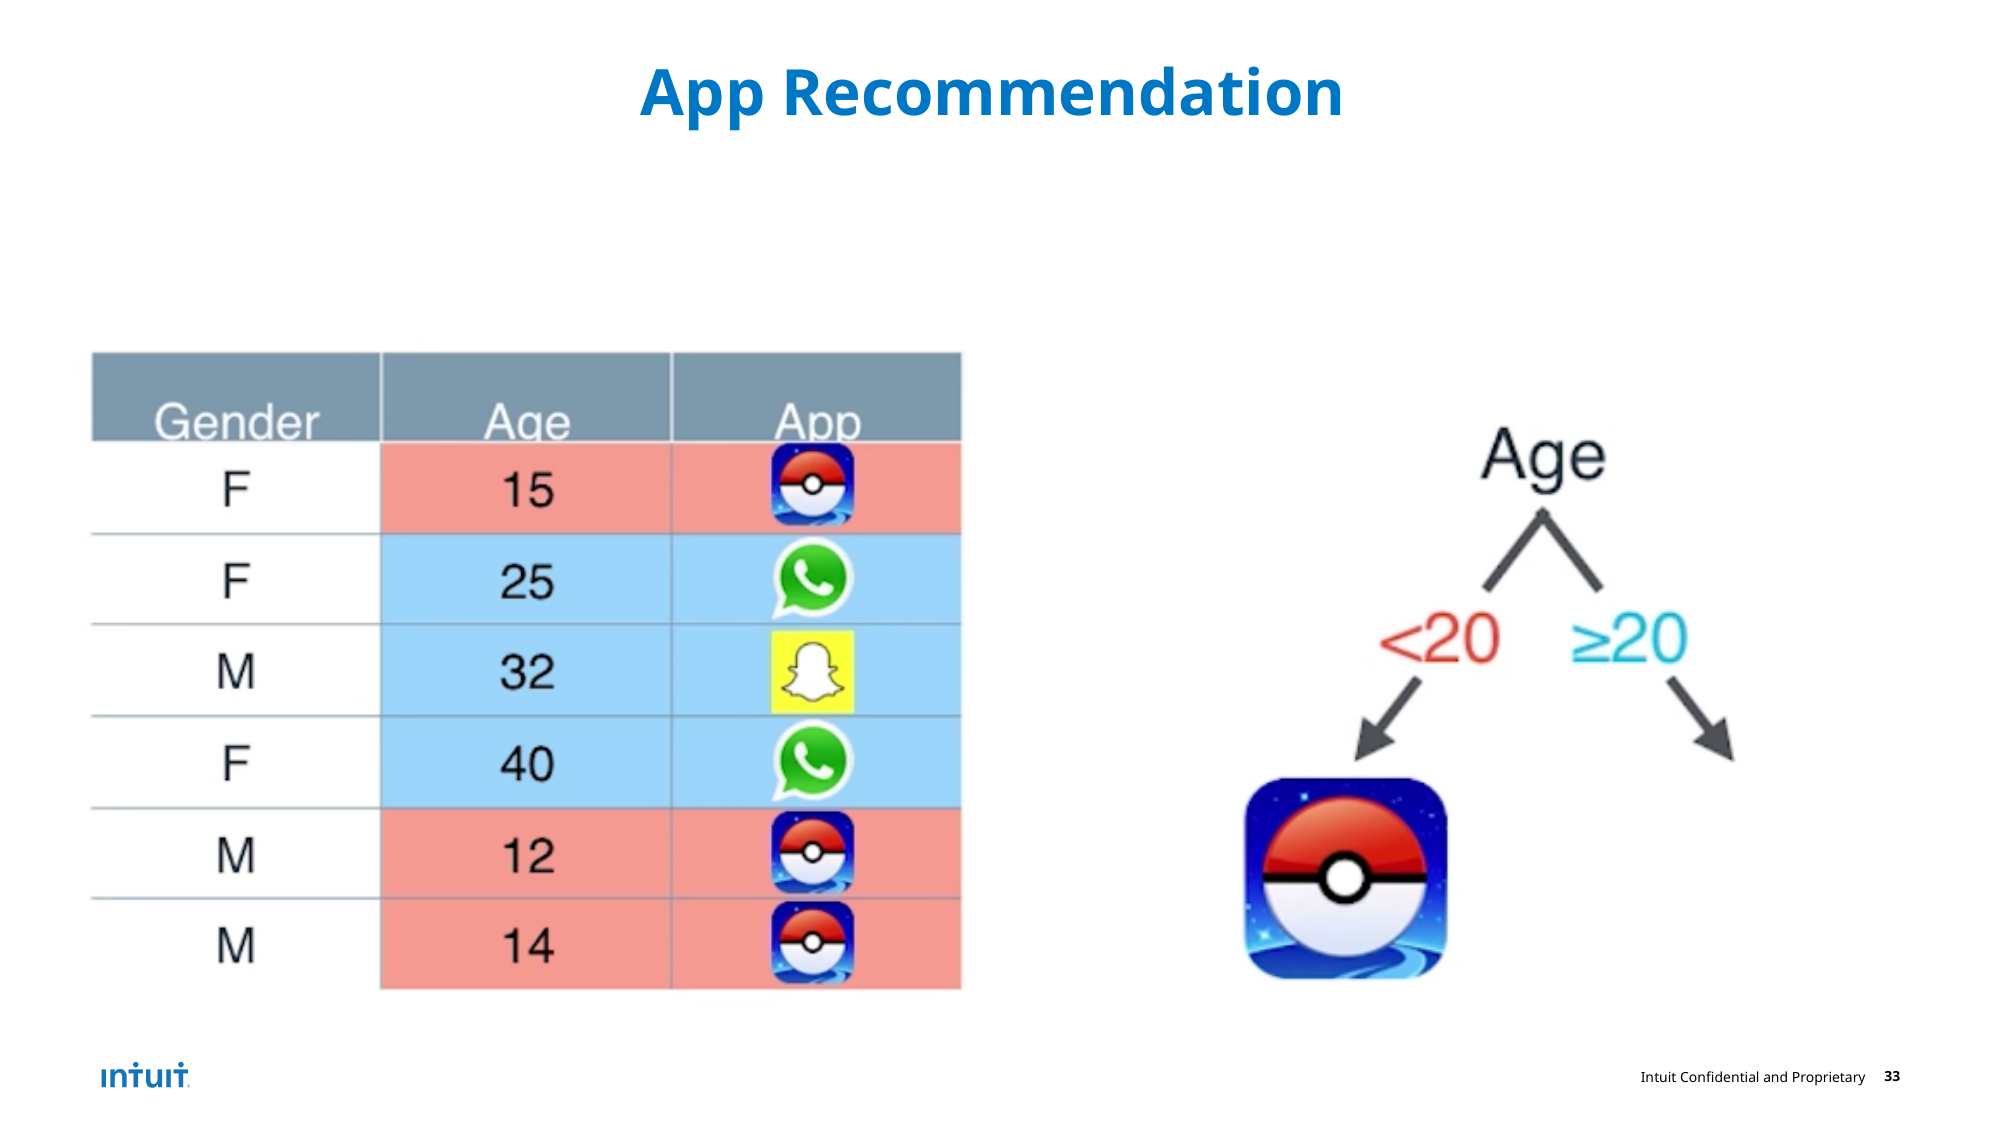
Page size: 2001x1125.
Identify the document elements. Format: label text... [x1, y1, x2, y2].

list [38, 315, 1001, 1030]
title App Recommendation [82, 51, 1905, 142]
picture [999, 347, 1803, 999]
